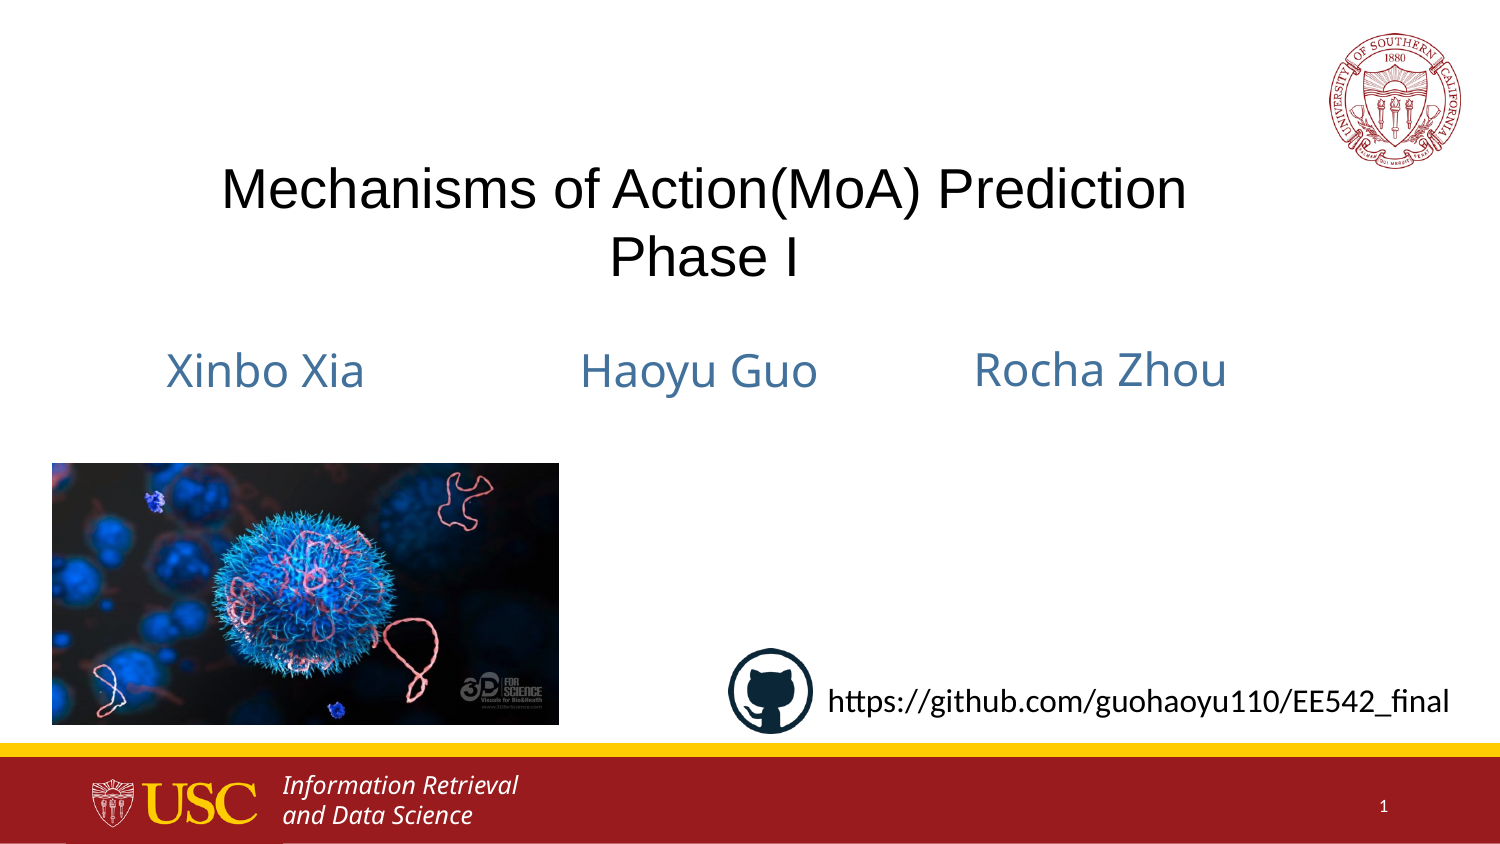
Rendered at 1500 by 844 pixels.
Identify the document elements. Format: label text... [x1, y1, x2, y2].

text_box Rocha Zhou [962, 329, 1384, 464]
text_box Haoyu Guo [568, 330, 918, 449]
slide_number ‹#› [1059, 782, 1397, 827]
picture [1329, 33, 1461, 169]
picture [52, 463, 559, 725]
footer [496, 782, 1004, 827]
text_box Mechanisms of Action(MoA) Prediction Phase I [138, 148, 1271, 330]
text_box https://github.com/guohaoyu110/EE542_final [817, 671, 1481, 727]
picture [66, 762, 283, 844]
picture [728, 648, 813, 734]
text_box Xinbo Xia [155, 330, 527, 462]
